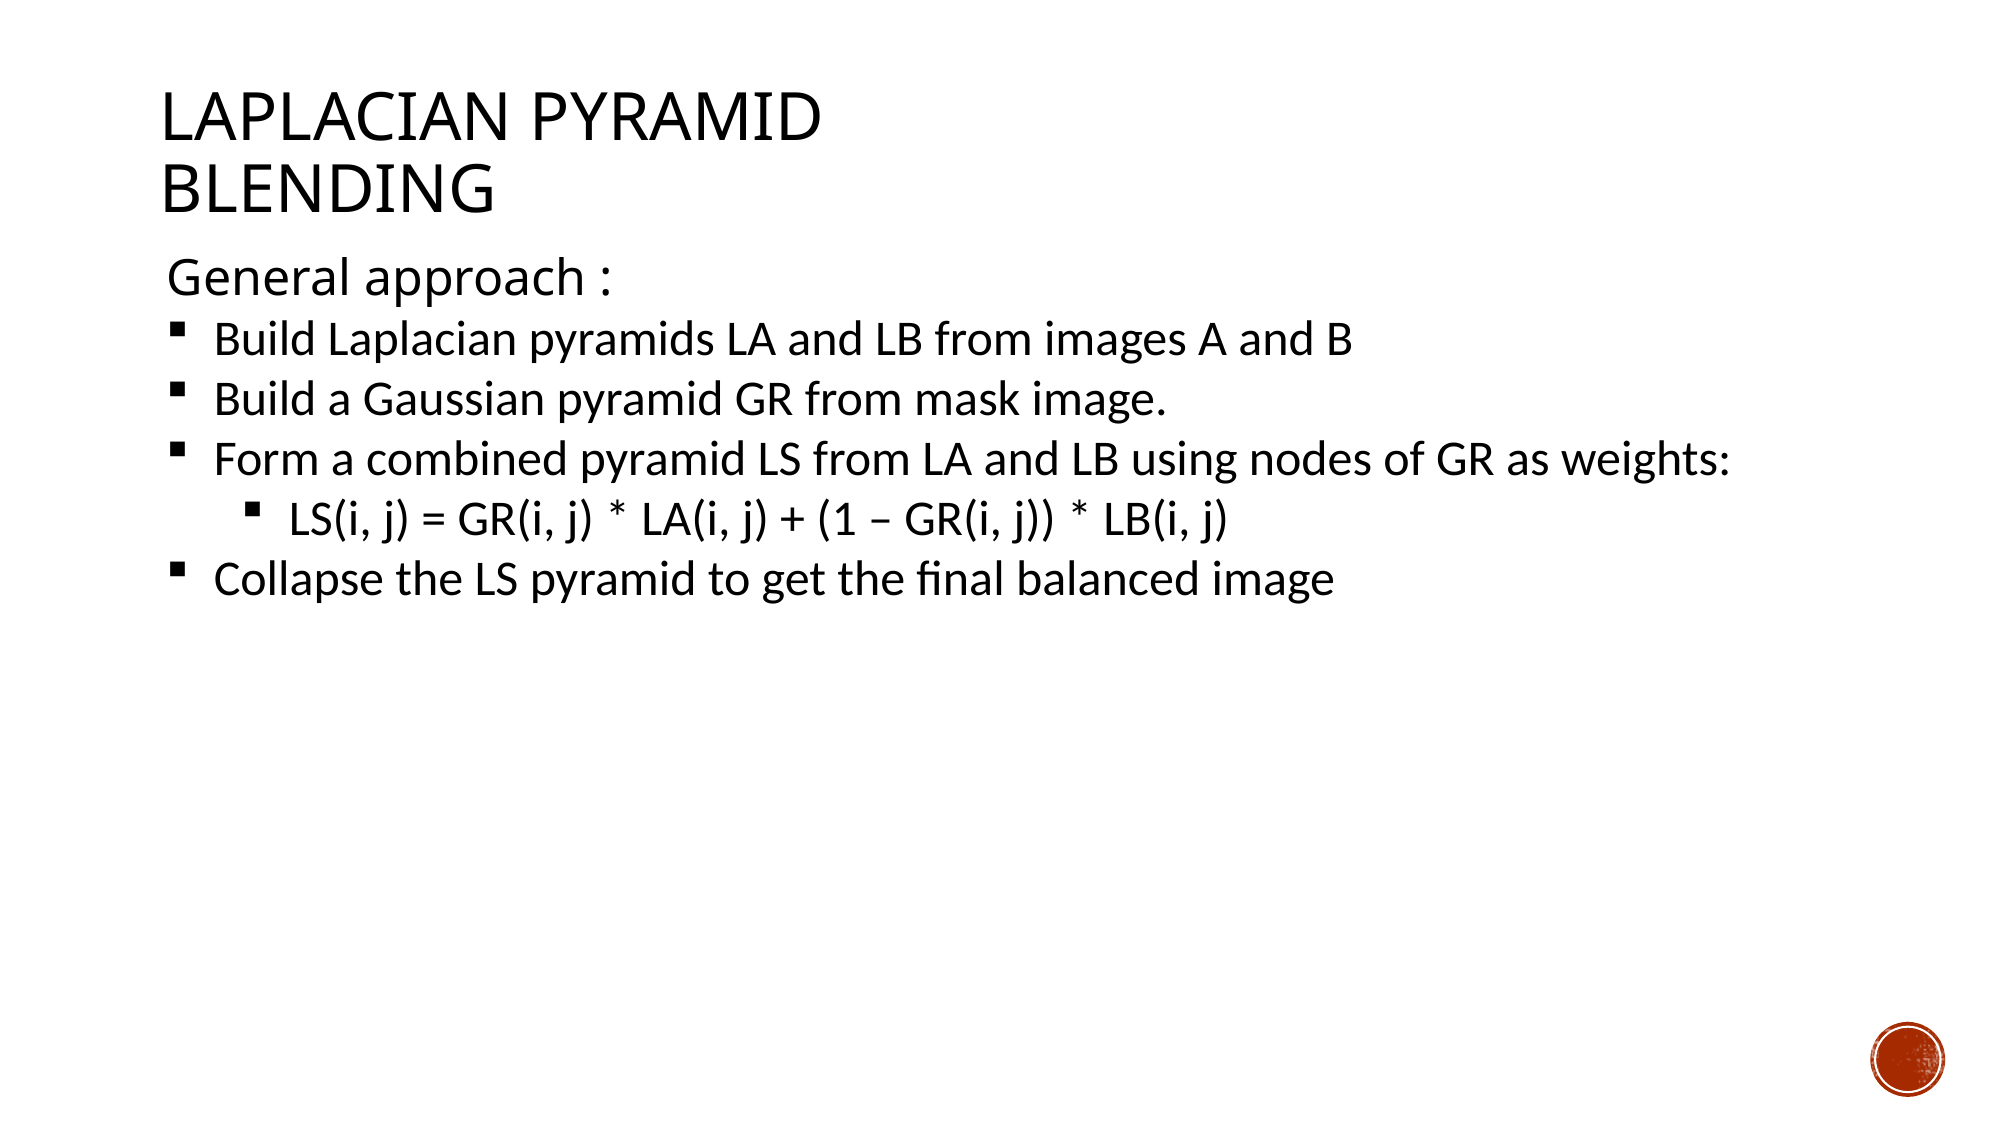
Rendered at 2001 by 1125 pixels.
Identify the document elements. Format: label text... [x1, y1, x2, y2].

title Laplacian pyramid blending [145, 72, 988, 238]
text_box General approach : Build Laplacian pyramids LA and LB from images A and B Build a Gaussian pyramid GR from mask image. Form a combined pyramid LS from LA and LB using nodes of GR as weights: LS(i, j) = GR(i, j) * LA(i, j) + (1 – GR(i, j)) * LB(i, j) Collapse the LS pyramid to get the final balanced image [152, 237, 1748, 613]
